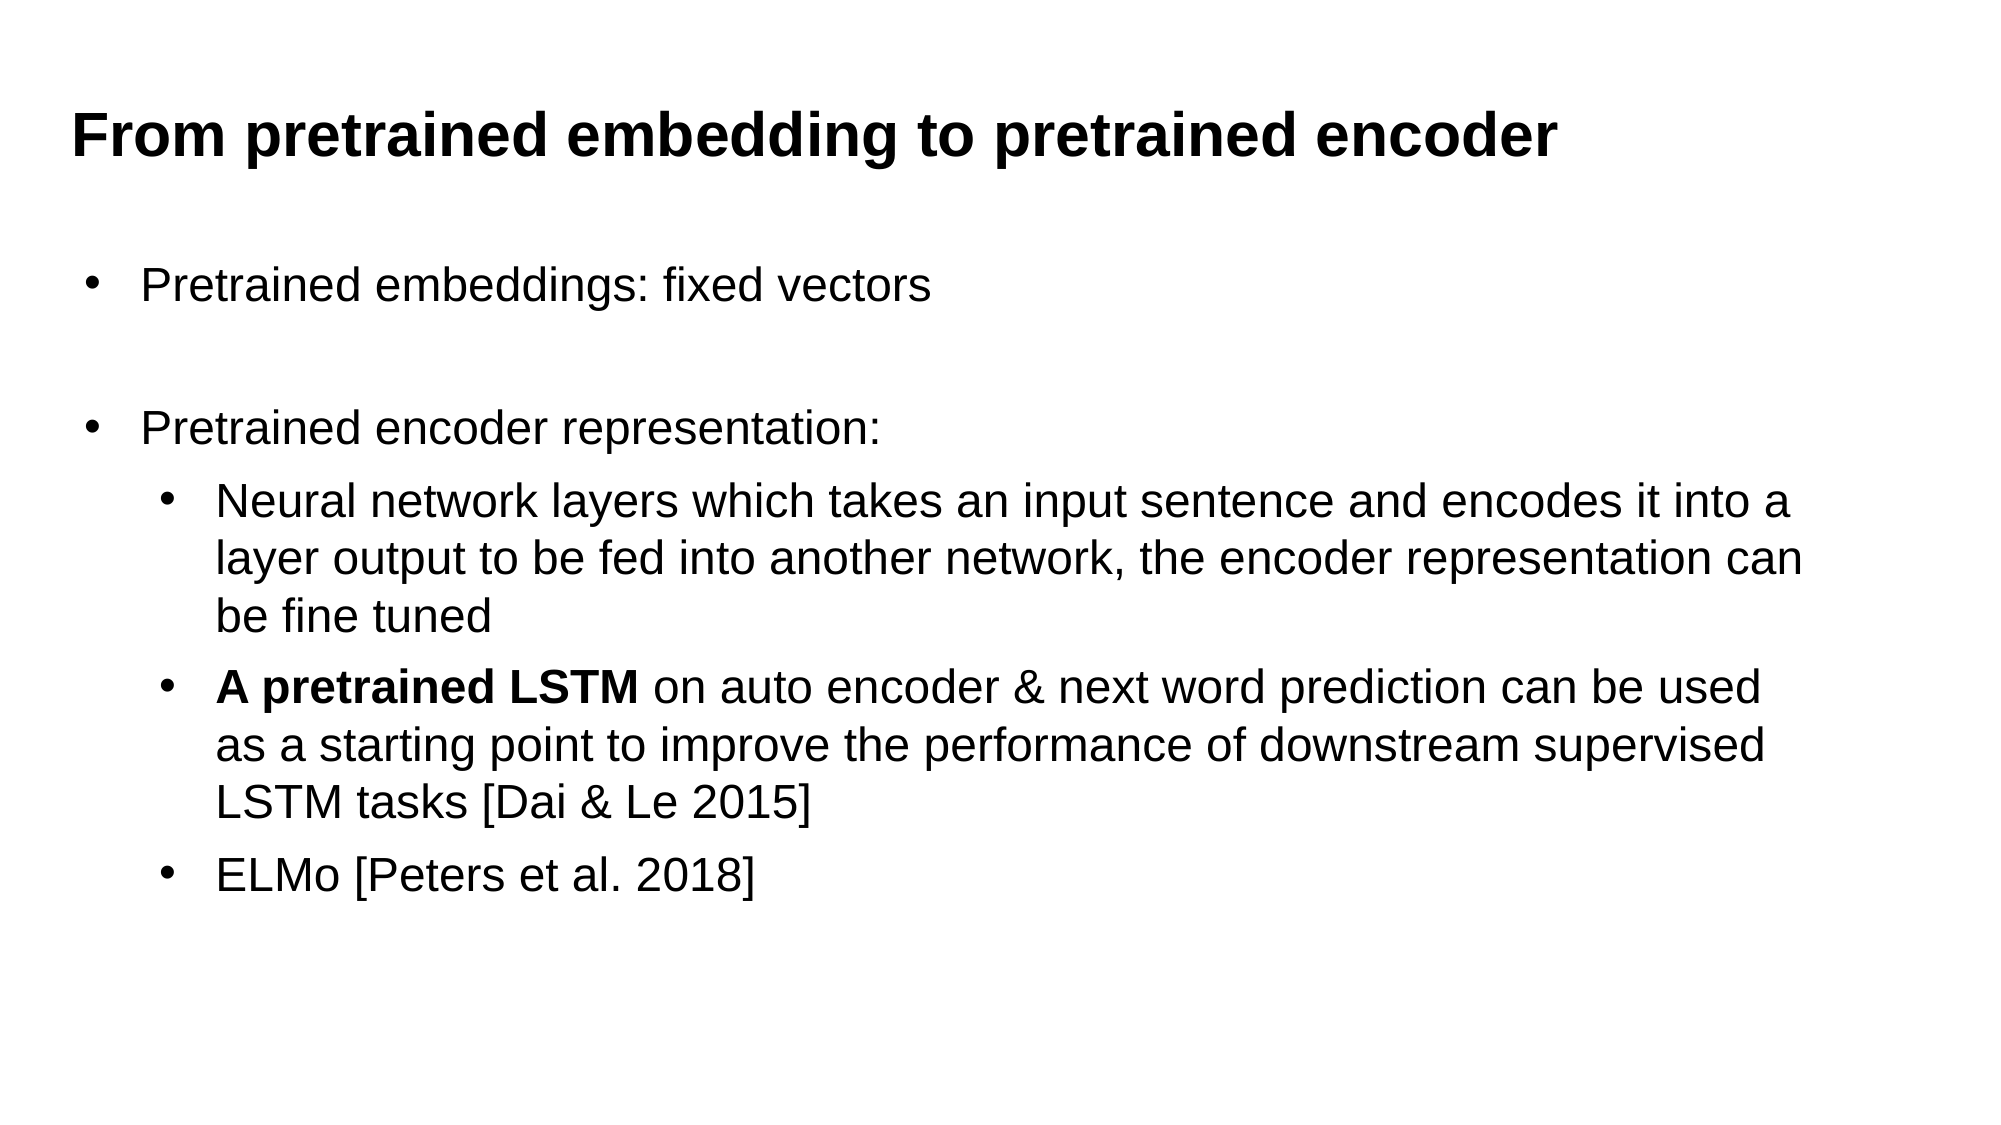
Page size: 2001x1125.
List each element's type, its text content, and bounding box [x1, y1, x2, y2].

title From pretrained embedding to pretrained encoder [62, 86, 1795, 196]
list Pretrained embeddings: fixed vectors Pretrained encoder representation: Neural network layers which takes an input sentence and encodes it into a layer output to be fed into another network, the encoder representation can be fine tuned A pretrained LSTM on auto encoder & next word prediction can be used as a starting point to improve the performance of downstream supervised LSTM tasks [Dai & Le 2015] ELMo [Peters et al. 2018] [76, 245, 1826, 1067]
